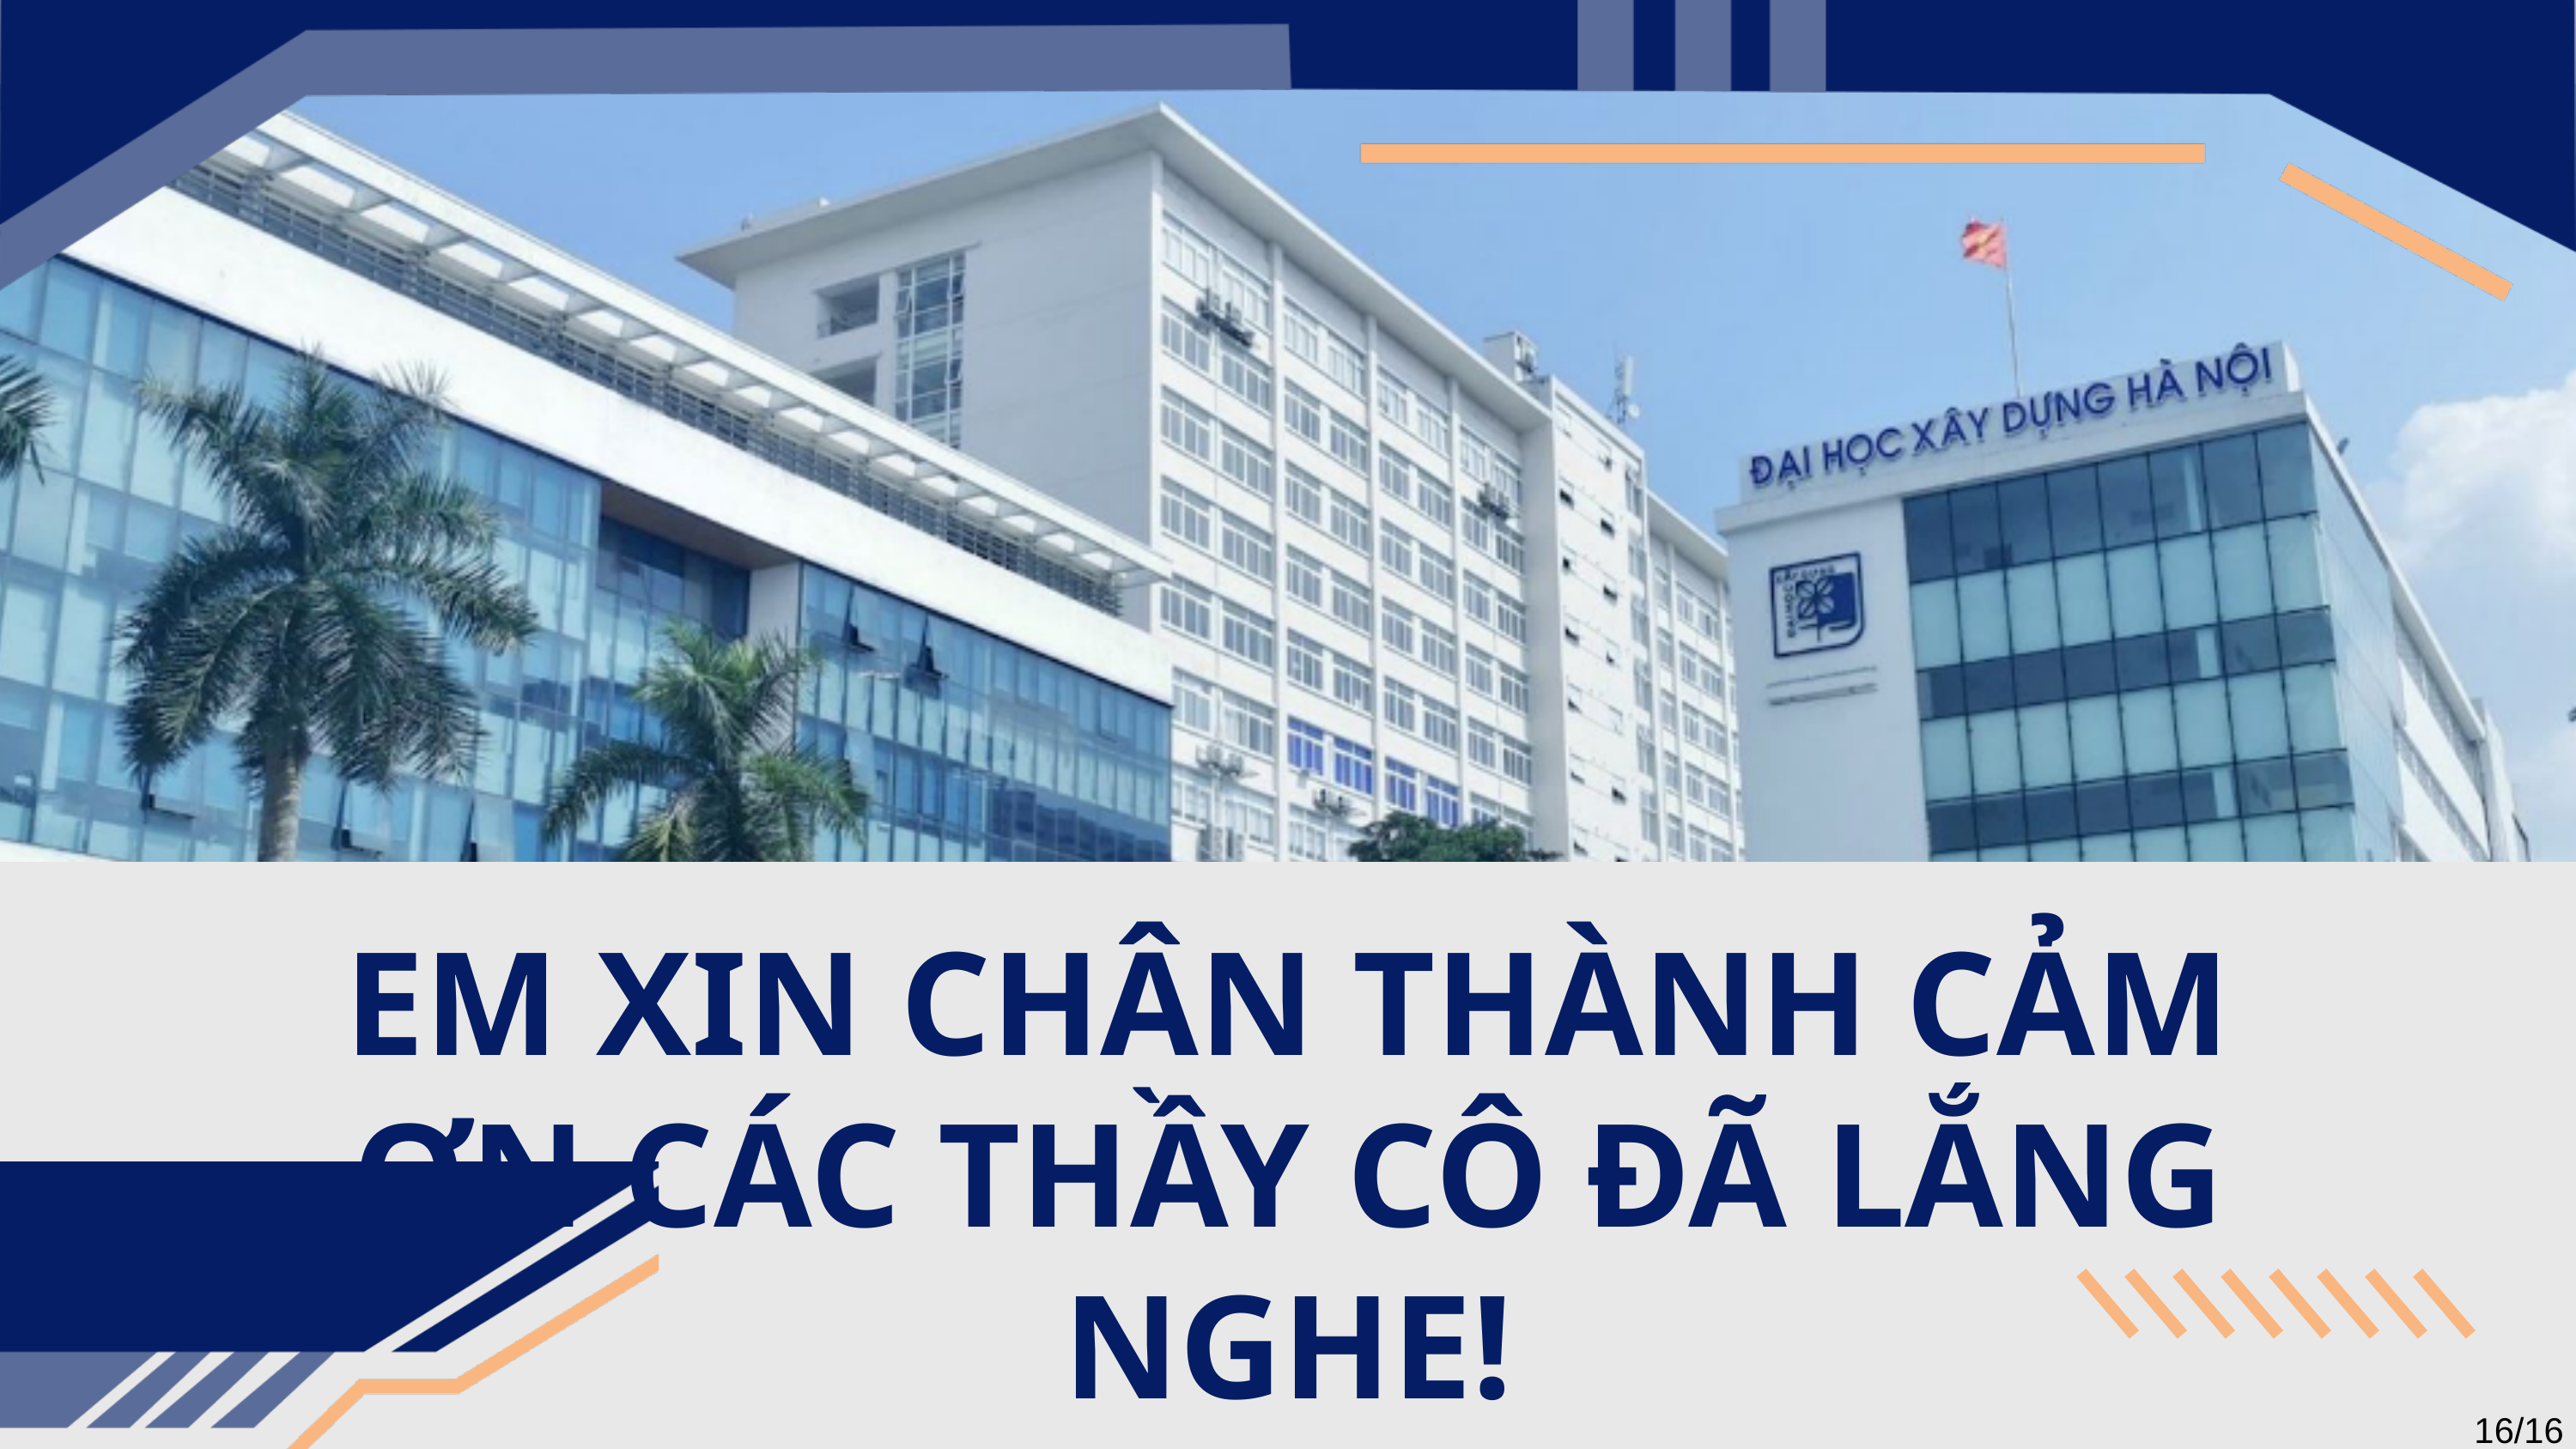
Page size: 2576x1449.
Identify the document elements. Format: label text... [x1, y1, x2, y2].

text_box [0, 1161, 659, 1449]
text_box EM XIN CHÂN THÀNH CẢM ƠN CÁC THẦY CÔ ĐÃ LẮNG NGHE! [334, 912, 2242, 1428]
text_box [0, 0, 2576, 82]
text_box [0, 84, 2576, 863]
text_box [2077, 1269, 2475, 1338]
text_box 16/16 [2474, 1404, 2576, 1449]
